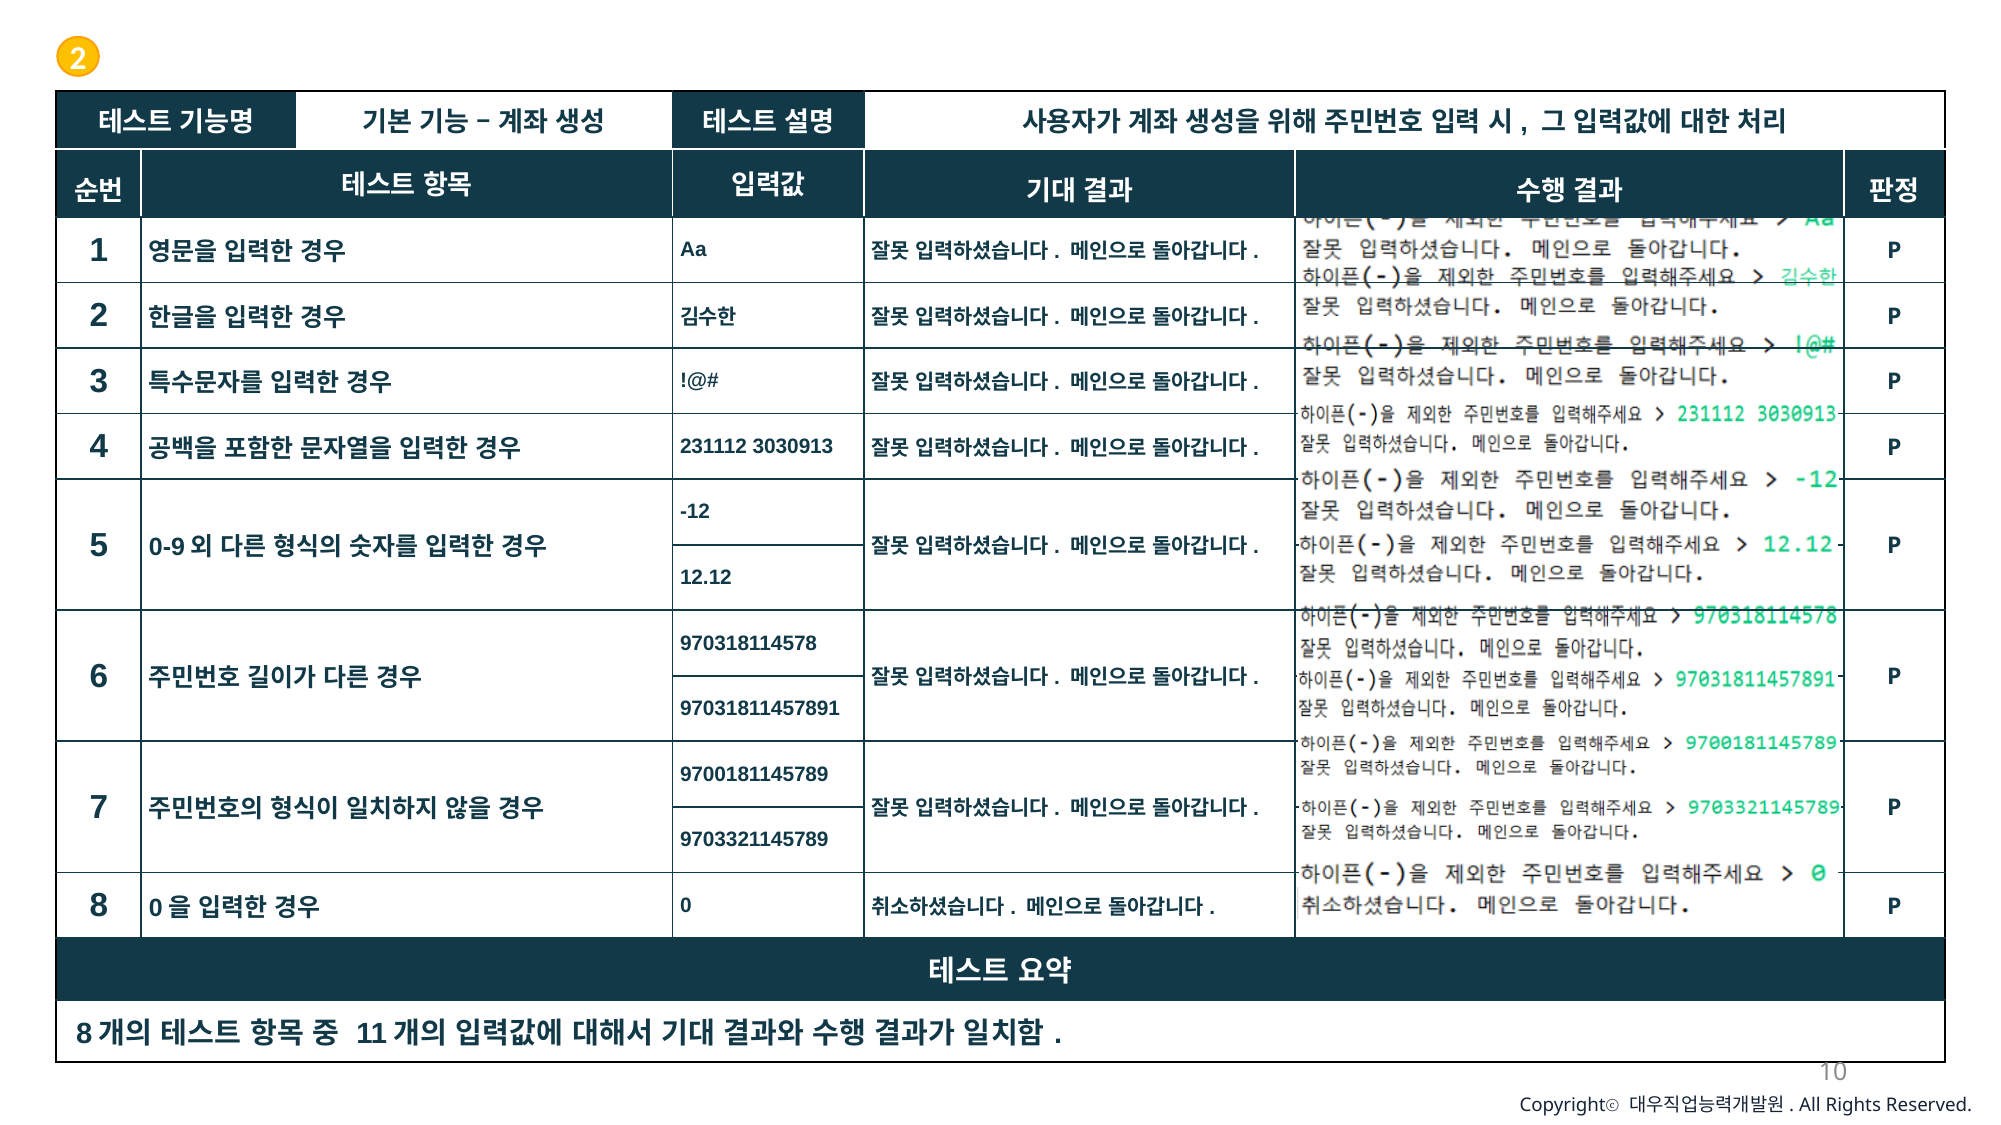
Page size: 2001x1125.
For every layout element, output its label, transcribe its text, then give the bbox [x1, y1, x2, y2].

table_cell 수행 결과 [1296, 150, 1843, 216]
picture [1299, 533, 1838, 584]
table_cell 5 [57, 480, 140, 609]
table_cell [1296, 808, 1843, 872]
table_cell [1296, 873, 1843, 937]
table_cell 기대 결과 [865, 150, 1294, 216]
slide_number 10 [1412, 1042, 1863, 1103]
table_cell P [1845, 480, 1944, 609]
table_cell P [1845, 349, 1944, 413]
table_cell 테스트 요약 [57, 939, 1944, 999]
table_cell [1296, 742, 1843, 806]
table_cell 취소하셨습니다. 메인으로 돌아갑니다. [865, 873, 1294, 937]
table_cell 잘못 입력하셨습니다. 메인으로 돌아갑니다. [865, 283, 1294, 347]
table_cell 공백을 포함한 문자열을 입력한 경우 [142, 414, 672, 478]
table_header 사용자가 계좌 생성을 위해 주민번호 입력 시, 그 입력값에 대한 처리 [865, 92, 1944, 148]
table_cell 231112 3030913 [673, 414, 863, 478]
table_cell P [1845, 218, 1944, 282]
picture [1297, 666, 1838, 720]
table_cell 8 [57, 873, 140, 937]
table_cell 잘못 입력하셨습니다. 메인으로 돌아갑니다. [865, 218, 1294, 282]
table_cell 잘못 입력하셨습니다. 메인으로 돌아갑니다. [865, 742, 1294, 872]
table_cell [1296, 546, 1843, 609]
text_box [1298, 601, 1837, 661]
table_header 기본 기능 – 계좌 생성 [296, 92, 672, 148]
table_cell [1296, 283, 1843, 347]
table_cell 잘못 입력하셨습니다. 메인으로 돌아갑니다. [865, 611, 1294, 740]
table_header 테스트 기능명 [57, 92, 296, 148]
table_cell 잘못 입력하셨습니다. 메인으로 돌아갑니다. [865, 414, 1294, 478]
picture [1299, 797, 1841, 843]
table_cell 김수한 [673, 283, 863, 347]
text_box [1296, 860, 1839, 919]
picture [1298, 467, 1839, 521]
table_cell P [1845, 414, 1944, 478]
table_cell [1296, 611, 1843, 675]
table_cell 영문을 입력한 경우 [142, 218, 672, 282]
table_cell 97031811457891 [673, 677, 863, 740]
table_cell [1296, 677, 1843, 740]
picture [1301, 205, 1839, 316]
table_cell P [1845, 742, 1944, 872]
table_cell Aa [673, 218, 863, 282]
table_cell [1839, 218, 1843, 282]
table_cell 입력값 [673, 150, 863, 216]
table_cell 주민번호 길이가 다른 경우 [142, 611, 672, 740]
table_cell 3 [57, 349, 140, 413]
table_cell 0을 입력한 경우 [142, 873, 672, 937]
table_cell 순번 [57, 150, 140, 216]
table_cell 2 [57, 283, 140, 347]
table_cell P [1845, 873, 1944, 937]
table_cell 6 [57, 611, 140, 740]
table_cell 12.12 [673, 546, 863, 609]
table_cell 1 [57, 218, 140, 282]
table_cell 주민번호의 형식이 일치하지 않을 경우 [142, 742, 672, 872]
table_cell 특수문자를 입력한 경우 [142, 349, 672, 413]
table_cell P [1845, 283, 1944, 347]
table_cell 잘못 입력하셨습니다. 메인으로 돌아갑니다. [865, 480, 1294, 609]
picture [1301, 333, 1839, 387]
table_header 테스트 설명 [673, 92, 863, 148]
table_cell 9703321145789 [673, 808, 863, 872]
table_cell 0-9외 다른 형식의 숫자를 입력한 경우 [142, 480, 672, 609]
picture [1298, 403, 1838, 456]
text_box 2 [56, 35, 100, 77]
table_cell 테스트 항목 [142, 150, 672, 216]
table_cell 9700181145789 [673, 742, 863, 806]
table_cell -12 [673, 480, 863, 544]
table_cell 잘못 입력하셨습니다. 메인으로 돌아갑니다. [865, 349, 1294, 413]
table_cell [1296, 218, 1301, 282]
table_cell 4 [57, 414, 140, 478]
table_cell 970318114578 [673, 611, 863, 675]
table_cell [1296, 414, 1843, 478]
table_cell P [1845, 611, 1944, 740]
table_cell 한글을 입력한 경우 [142, 283, 672, 347]
table_cell [1296, 480, 1843, 544]
table_cell 7 [57, 742, 140, 872]
picture [1298, 731, 1840, 779]
table_cell 0 [673, 873, 863, 937]
table_cell 판정 [1845, 150, 1944, 216]
table_cell [1296, 349, 1843, 413]
table_cell 8개의 테스트 항목 중 11개의 입력값에 대해서 기대 결과와 수행 결과가 일치함. [57, 1001, 1944, 1061]
table_cell !@# [673, 349, 863, 413]
